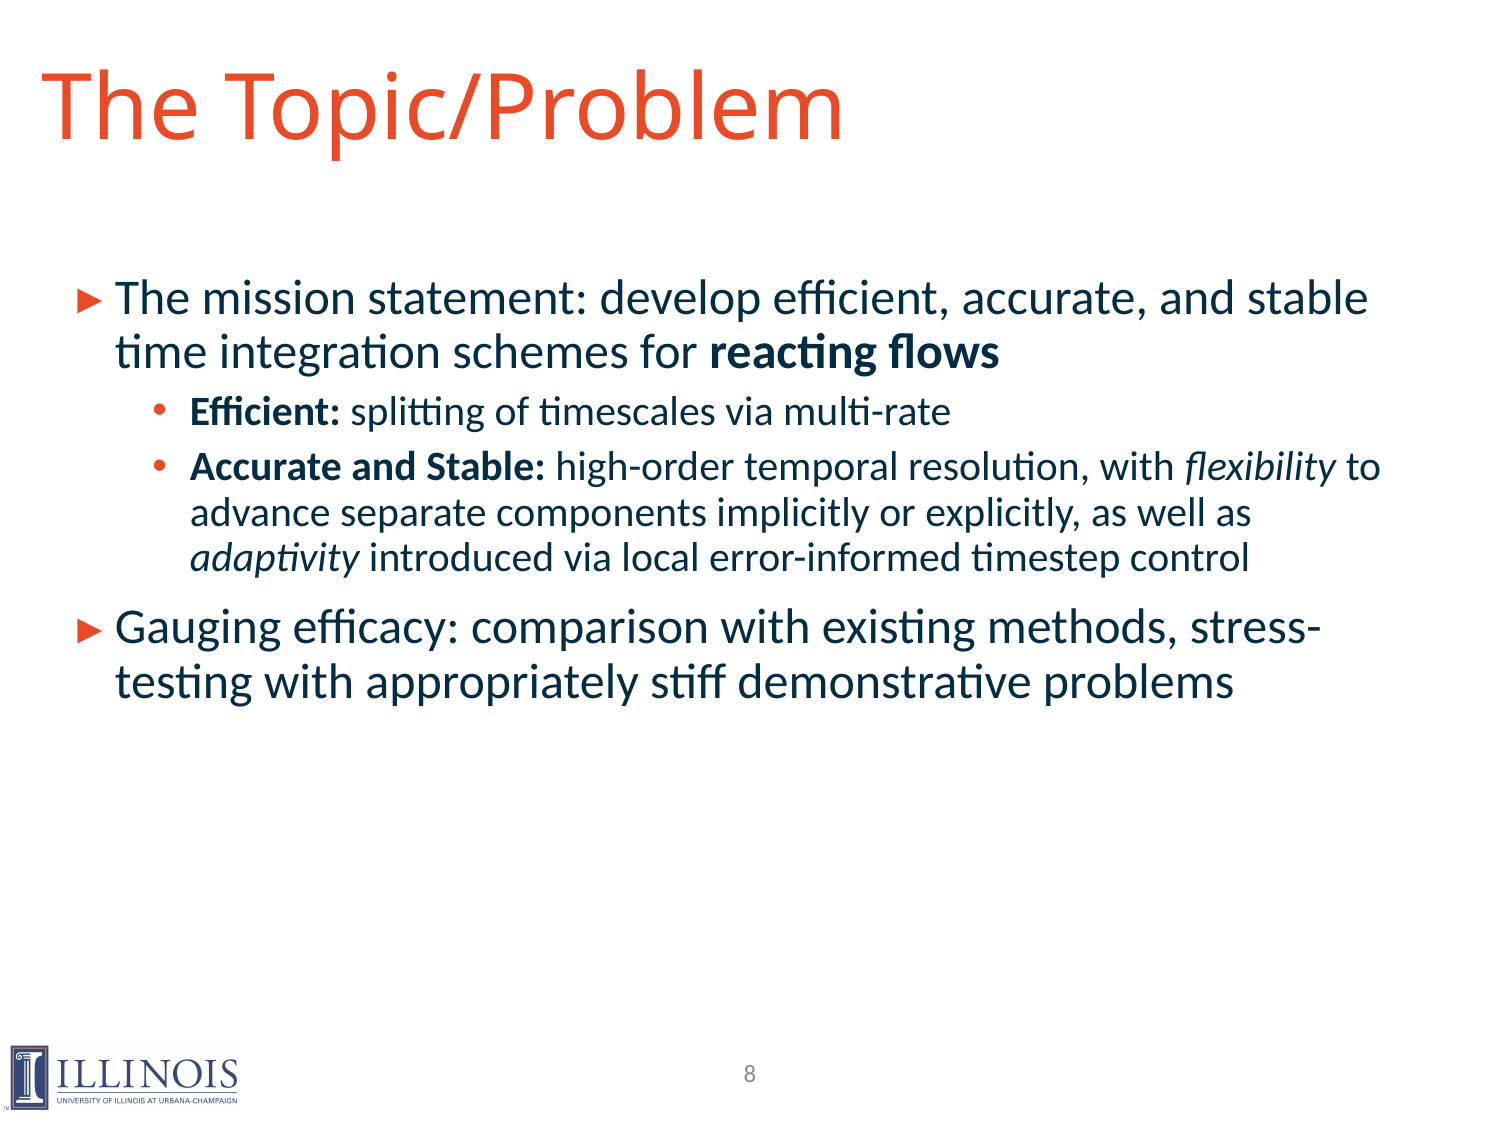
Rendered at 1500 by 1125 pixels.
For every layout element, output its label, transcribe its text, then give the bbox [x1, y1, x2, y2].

text_box The mission statement: develop efficient, accurate, and stable time integration schemes for reacting flows Efficient: splitting of timescales via multi-rate Accurate and Stable: high-order temporal resolution, with flexibility to advance separate components implicitly or explicitly, as well as adaptivity introduced via local error-informed timestep control Gauging efficacy: comparison with existing methods, stress-testing with appropriately stiff demonstrative problems [62, 182, 1407, 1016]
title The Topic/Problem [26, 36, 1438, 183]
picture [0, 1042, 241, 1113]
slide_number 8 [718, 1042, 782, 1103]
